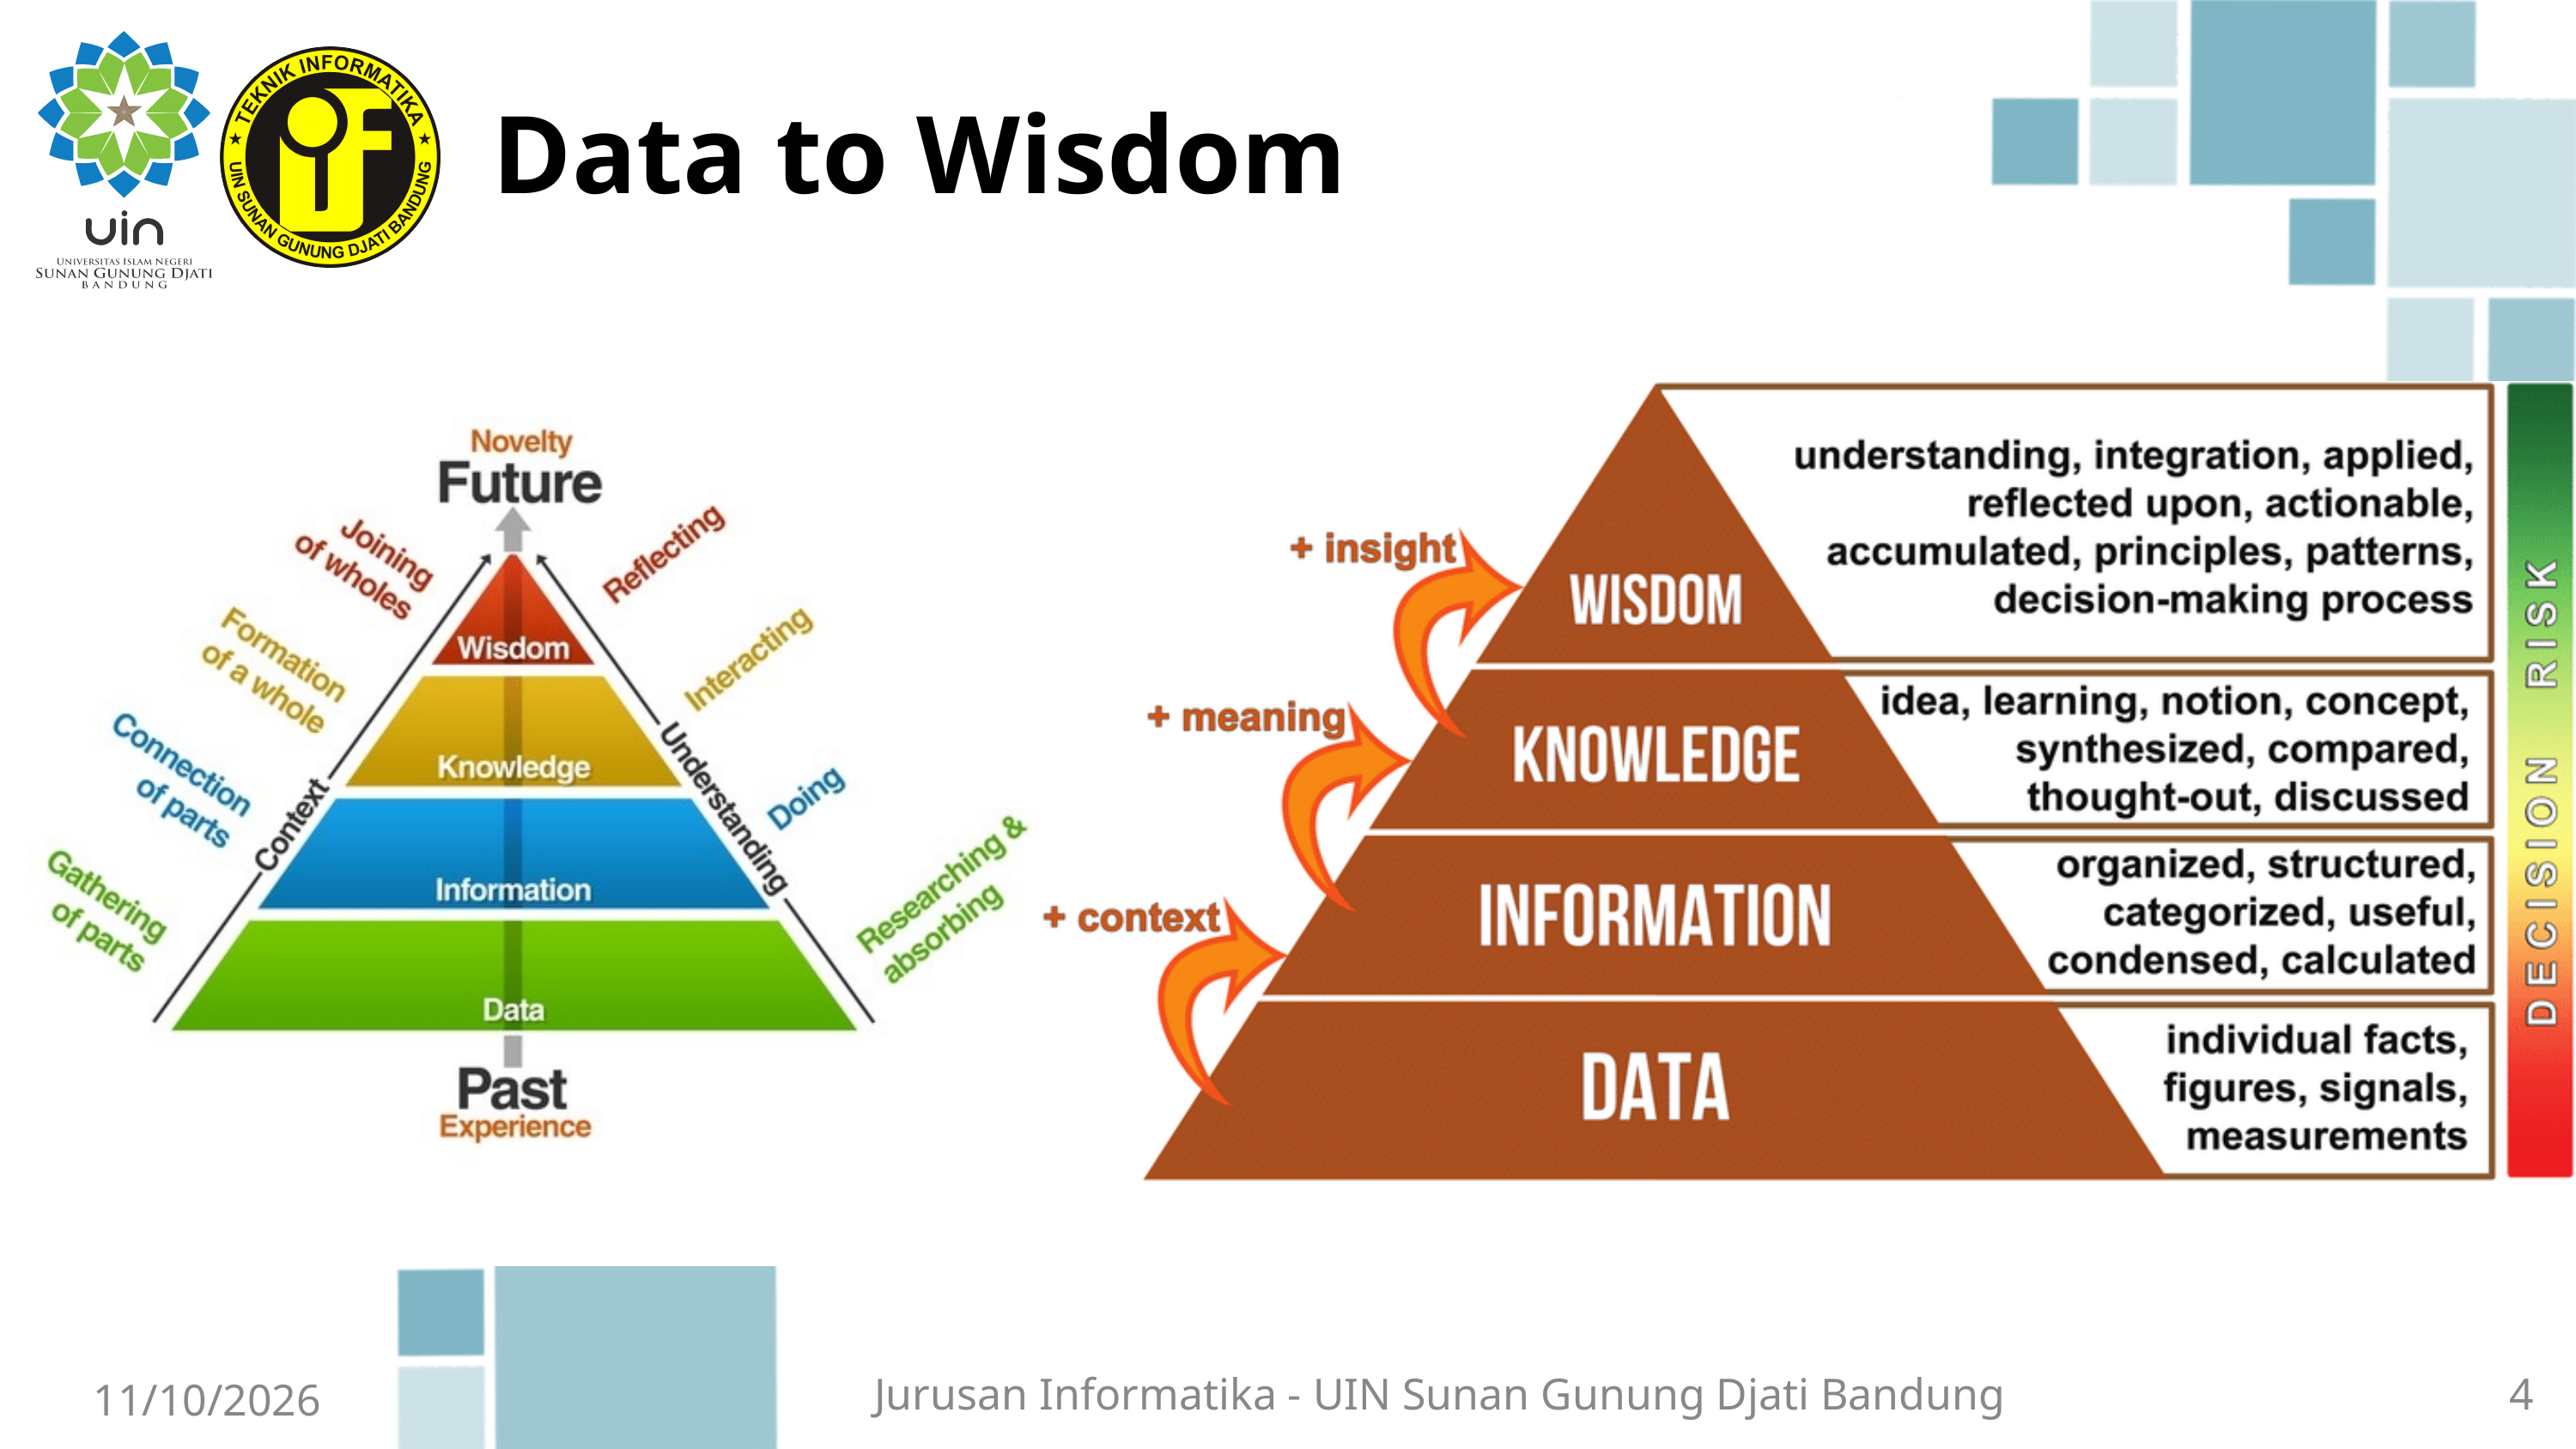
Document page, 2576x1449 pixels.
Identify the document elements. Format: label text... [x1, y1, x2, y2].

picture [33, 26, 215, 288]
slide_number 4 [2245, 1370, 2547, 1422]
picture [220, 46, 440, 268]
title Data to Wisdom [479, 46, 1575, 254]
footer Jurusan Informatika - UIN Sunan Gunung Djati Bandung [838, 1376, 2042, 1416]
picture [0, 326, 2576, 1266]
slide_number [80, 1376, 381, 1428]
